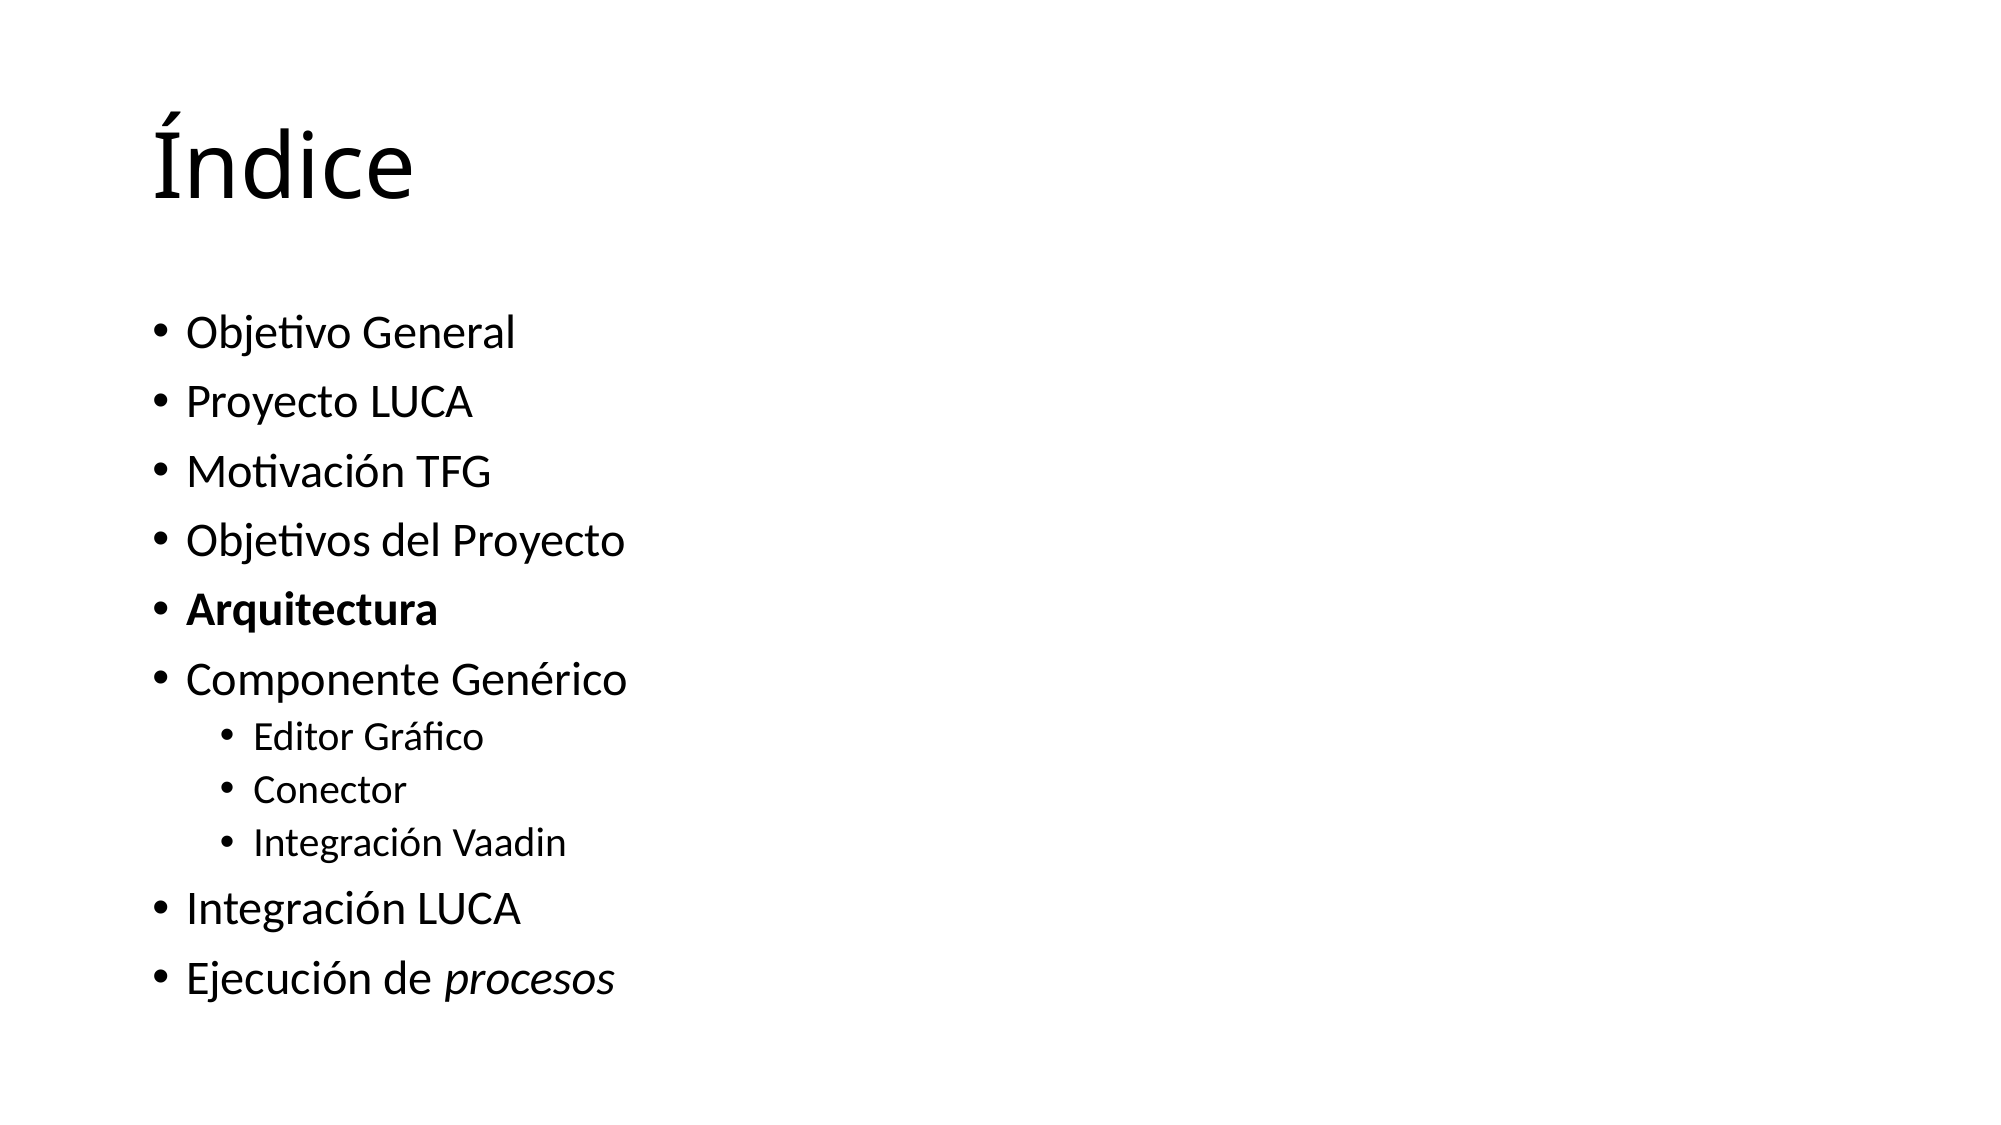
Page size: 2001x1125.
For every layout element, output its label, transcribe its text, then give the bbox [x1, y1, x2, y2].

list Objetivo General Proyecto LUCA Motivación TFG Objetivos del Proyecto Arquitectura Componente Genérico Editor Gráfico Conector Integración Vaadin Integración LUCA Ejecución de procesos [137, 299, 1863, 1014]
title Índice [137, 59, 1863, 278]
